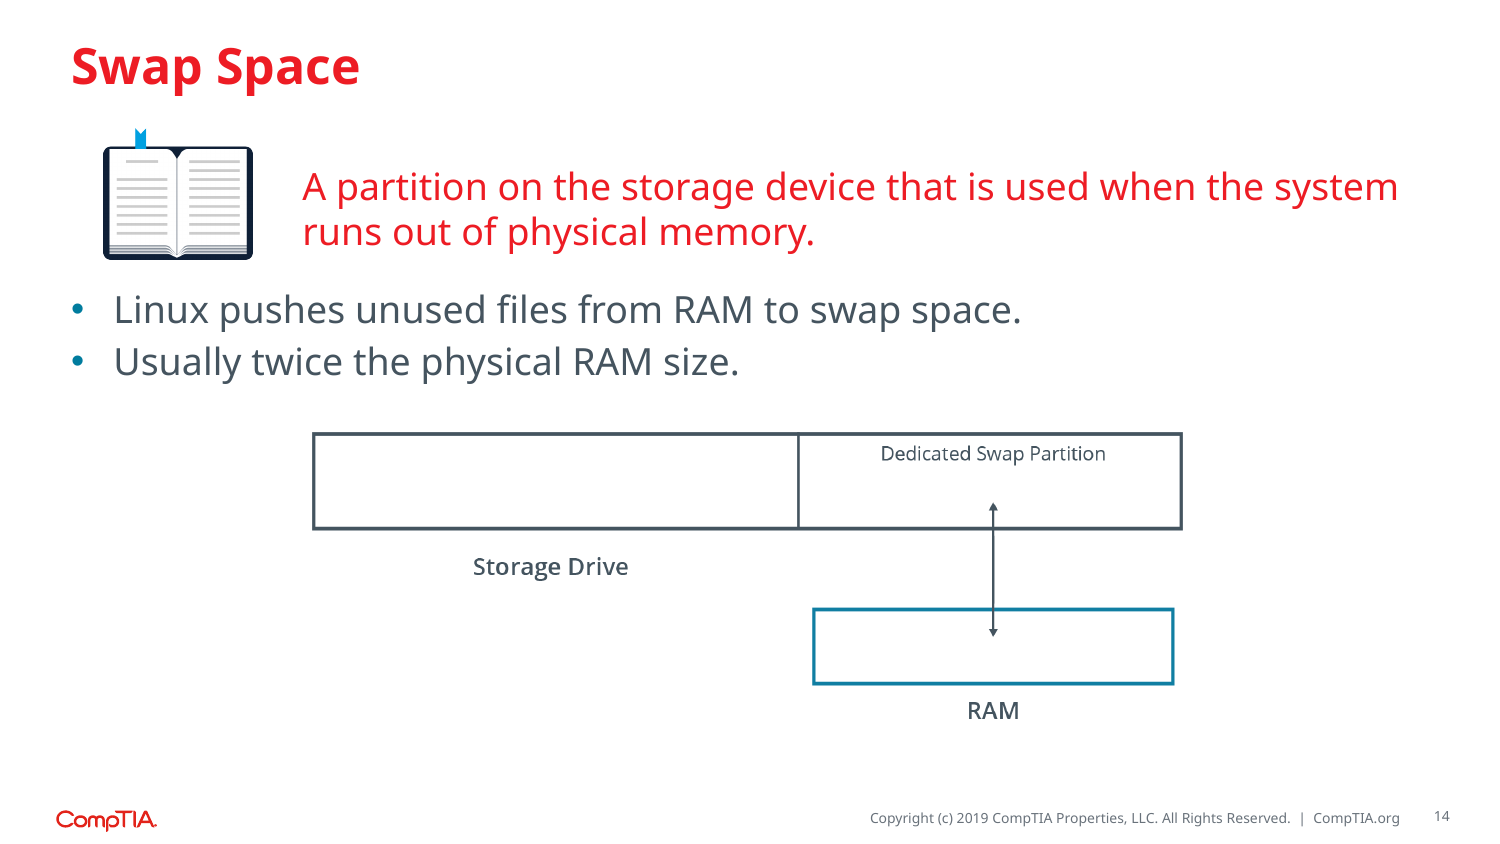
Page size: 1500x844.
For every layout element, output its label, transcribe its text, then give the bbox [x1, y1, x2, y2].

picture [302, 421, 1197, 722]
list Linux pushes unused files from RAM to swap space. Usually twice the physical RAM size. [56, 278, 1444, 764]
list A partition on the storage device that is used when the system runs out of physical memory. [287, 155, 1445, 249]
picture [103, 128, 253, 260]
title Swap Space [56, 12, 1444, 117]
slide_number 14 [1407, 800, 1450, 835]
